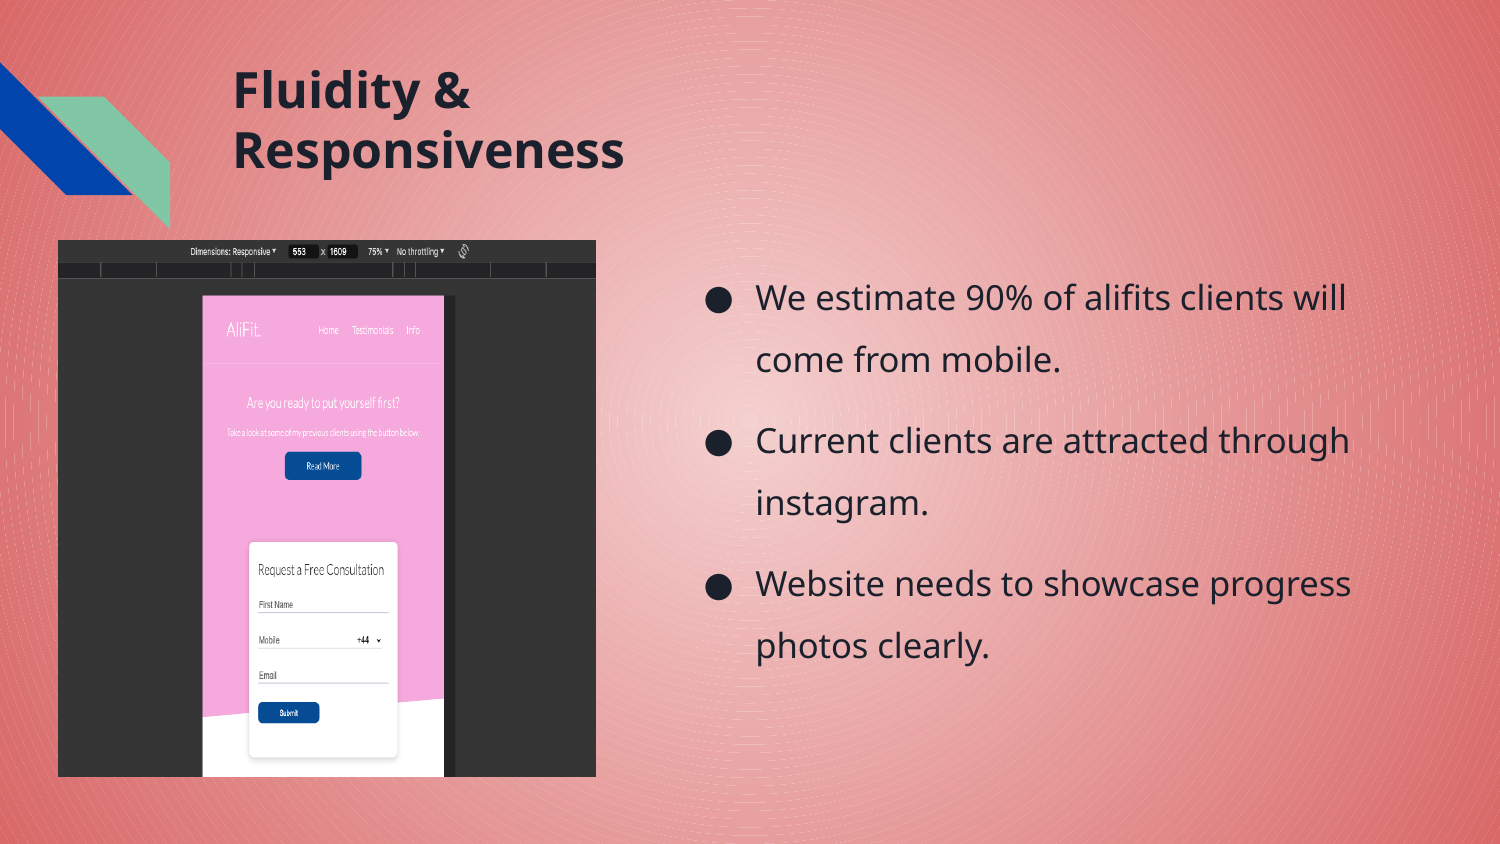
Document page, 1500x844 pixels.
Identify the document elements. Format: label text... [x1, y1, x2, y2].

title Fluidity & Responsiveness [217, 43, 716, 209]
picture [58, 239, 596, 777]
list We estimate 90% of alifits clients will come from mobile. Current clients are attracted through instagram. Website needs to showcase progress photos clearly. [671, 240, 1453, 684]
